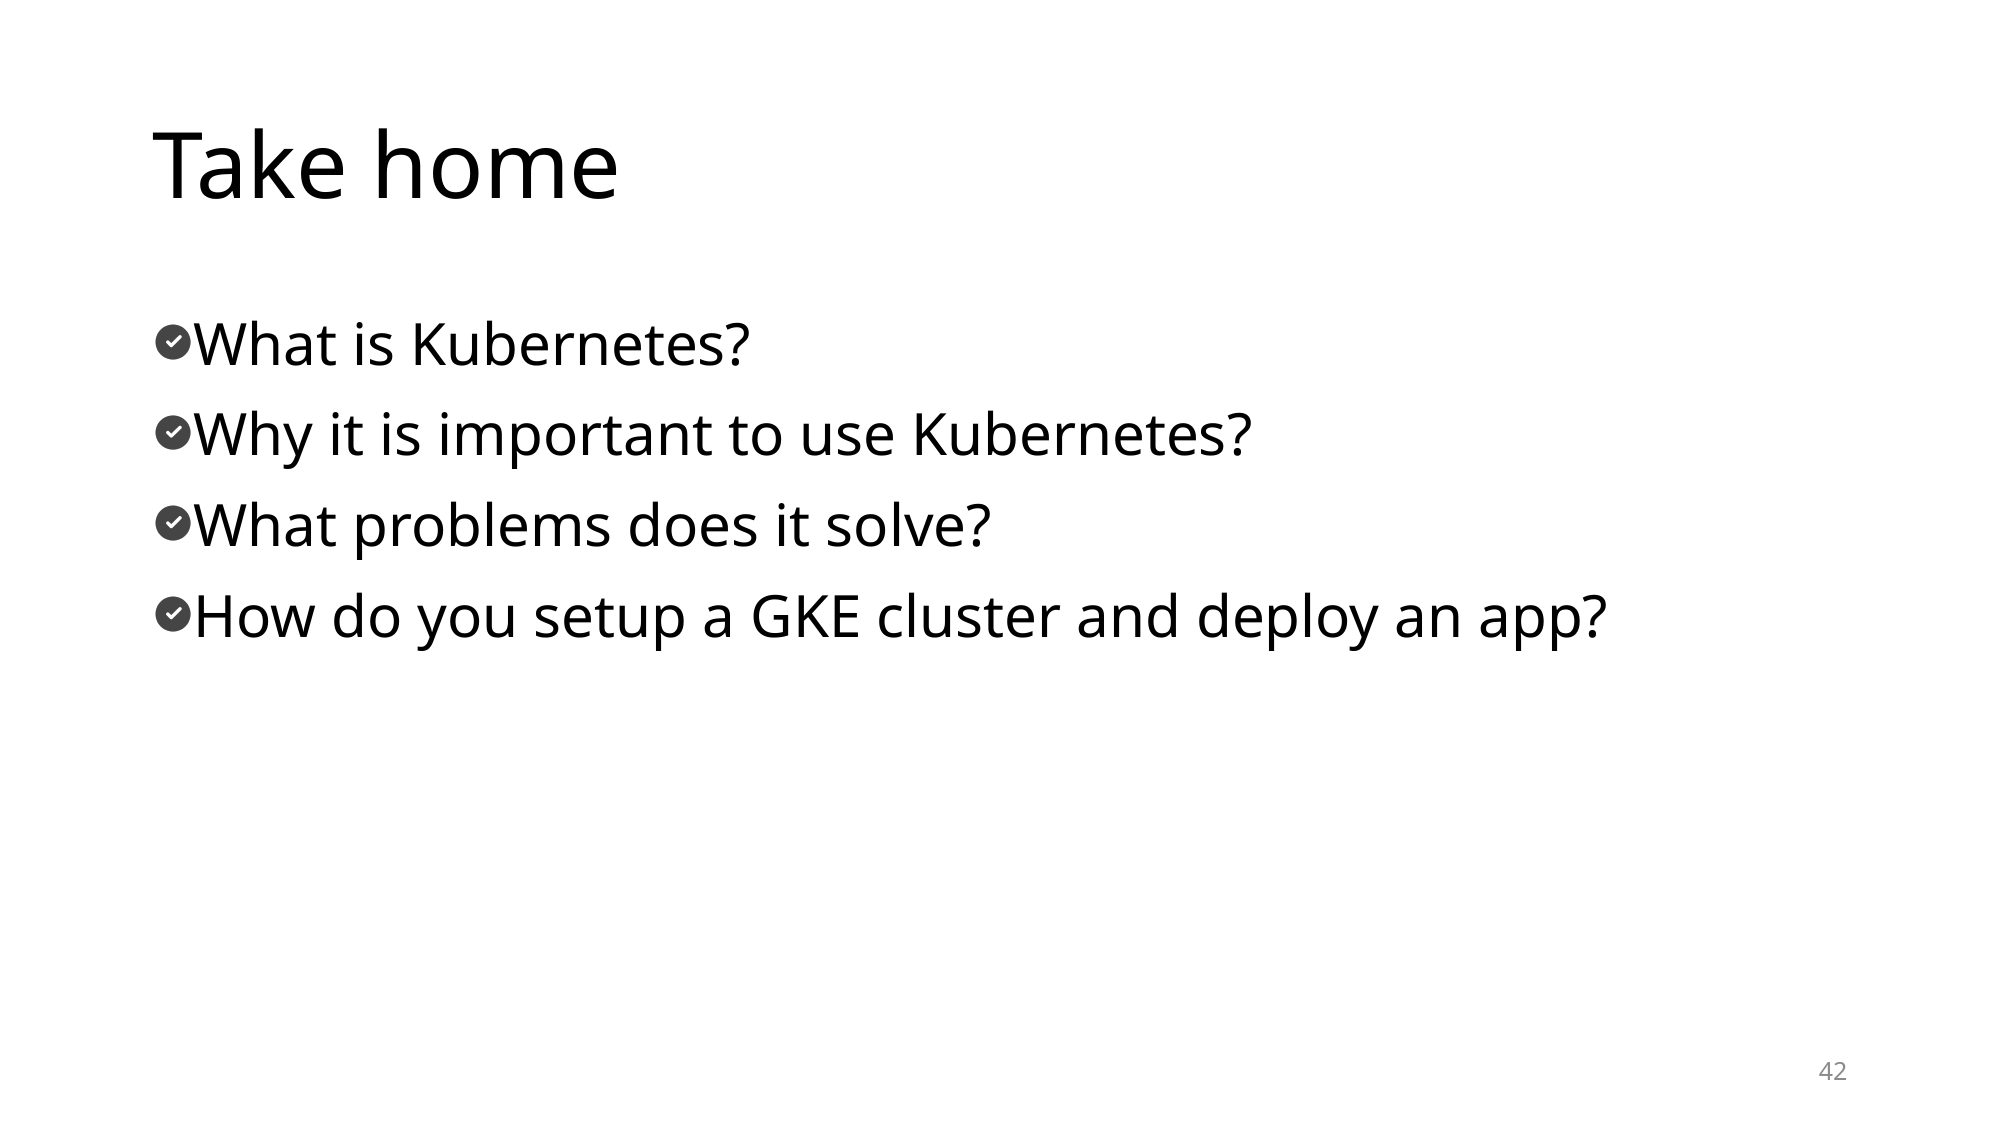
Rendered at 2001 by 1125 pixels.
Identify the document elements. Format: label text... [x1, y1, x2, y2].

picture [152, 593, 194, 635]
title Take home [137, 59, 1863, 278]
list What is Kubernetes? Why it is important to use Kubernetes? What problems does it solve? How do you setup a GKE cluster and deploy an app? [137, 299, 1863, 1014]
slide_number 42 [1412, 1042, 1863, 1103]
picture [152, 502, 194, 544]
picture [152, 412, 194, 453]
picture [152, 321, 194, 363]
